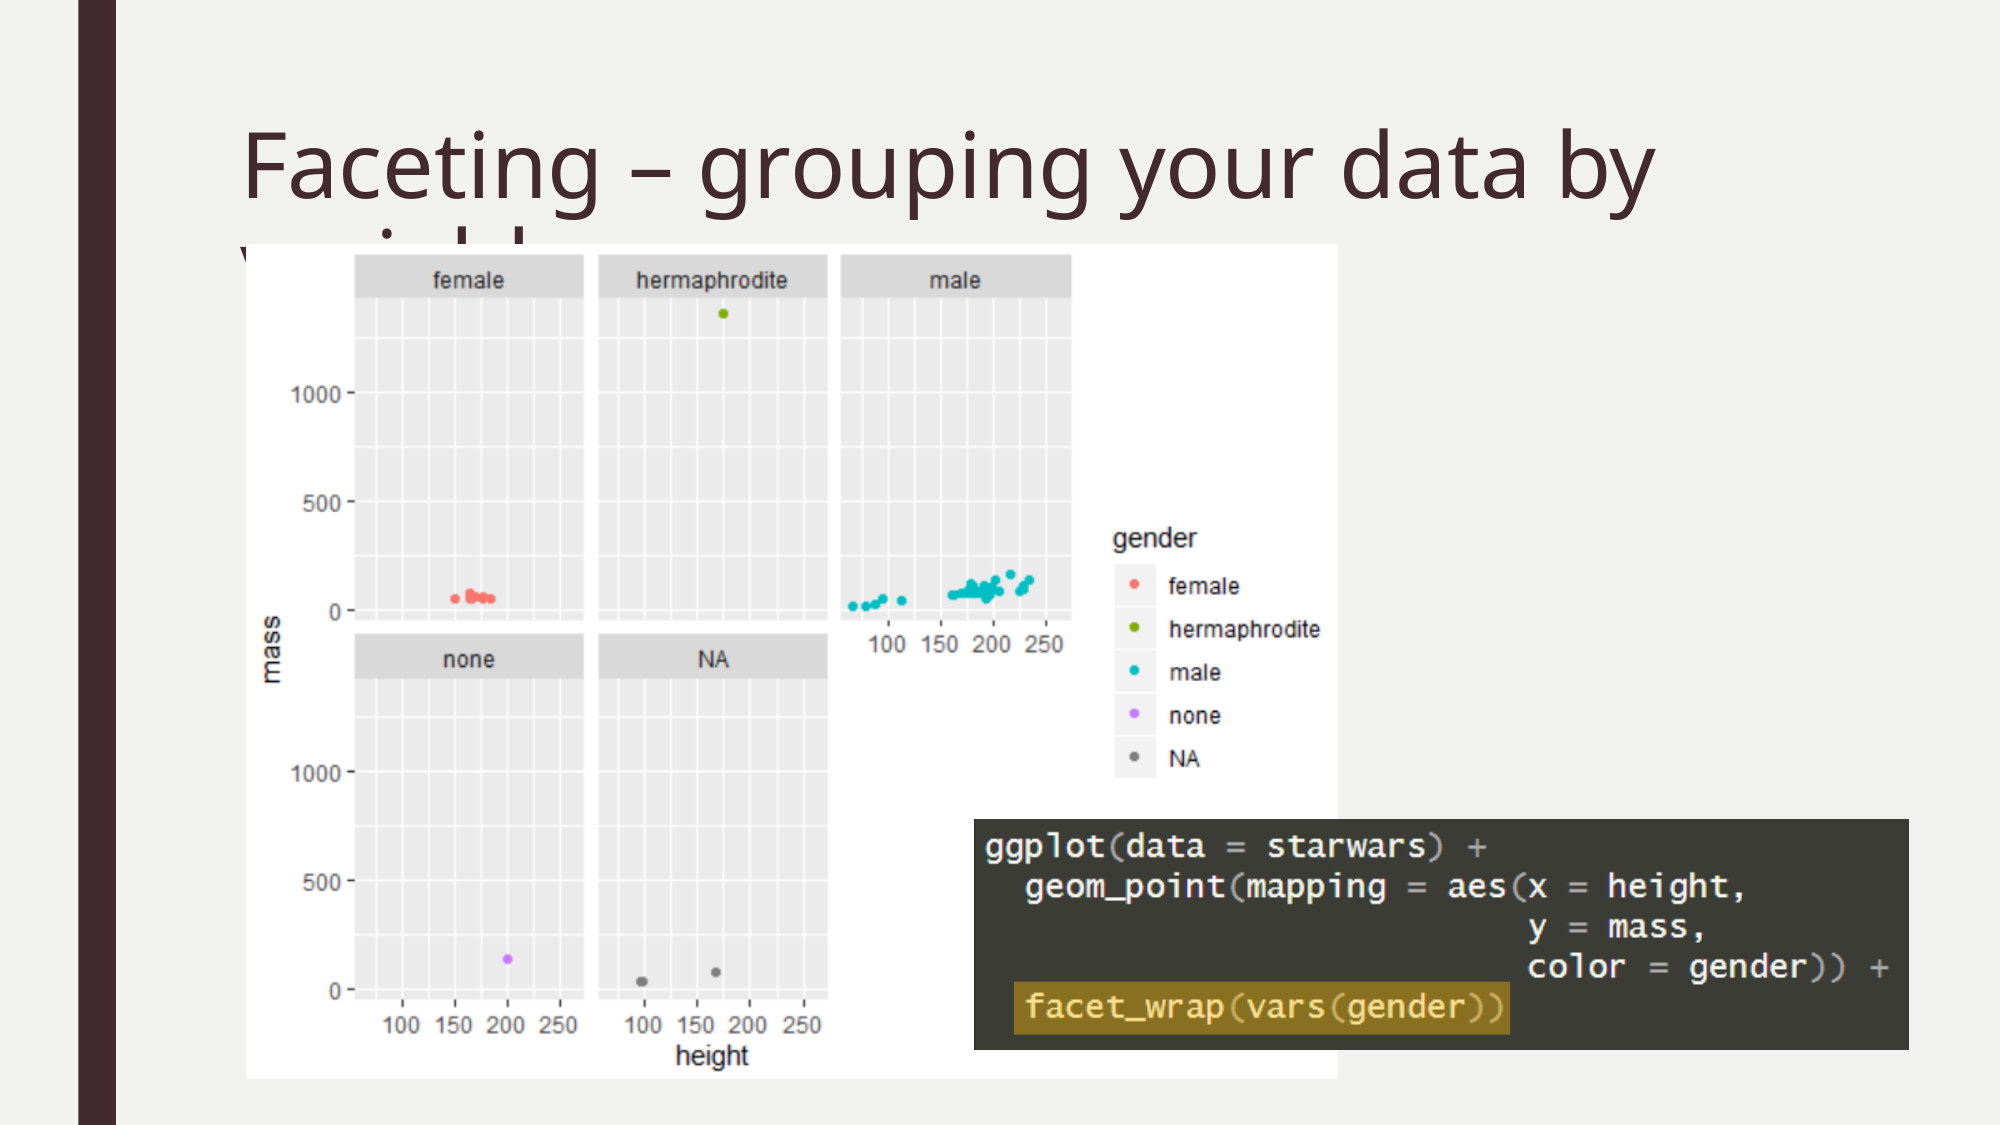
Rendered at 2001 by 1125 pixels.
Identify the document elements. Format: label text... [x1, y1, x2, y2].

title Faceting – grouping your data by variable [225, 112, 1862, 357]
picture [245, 244, 1909, 1079]
